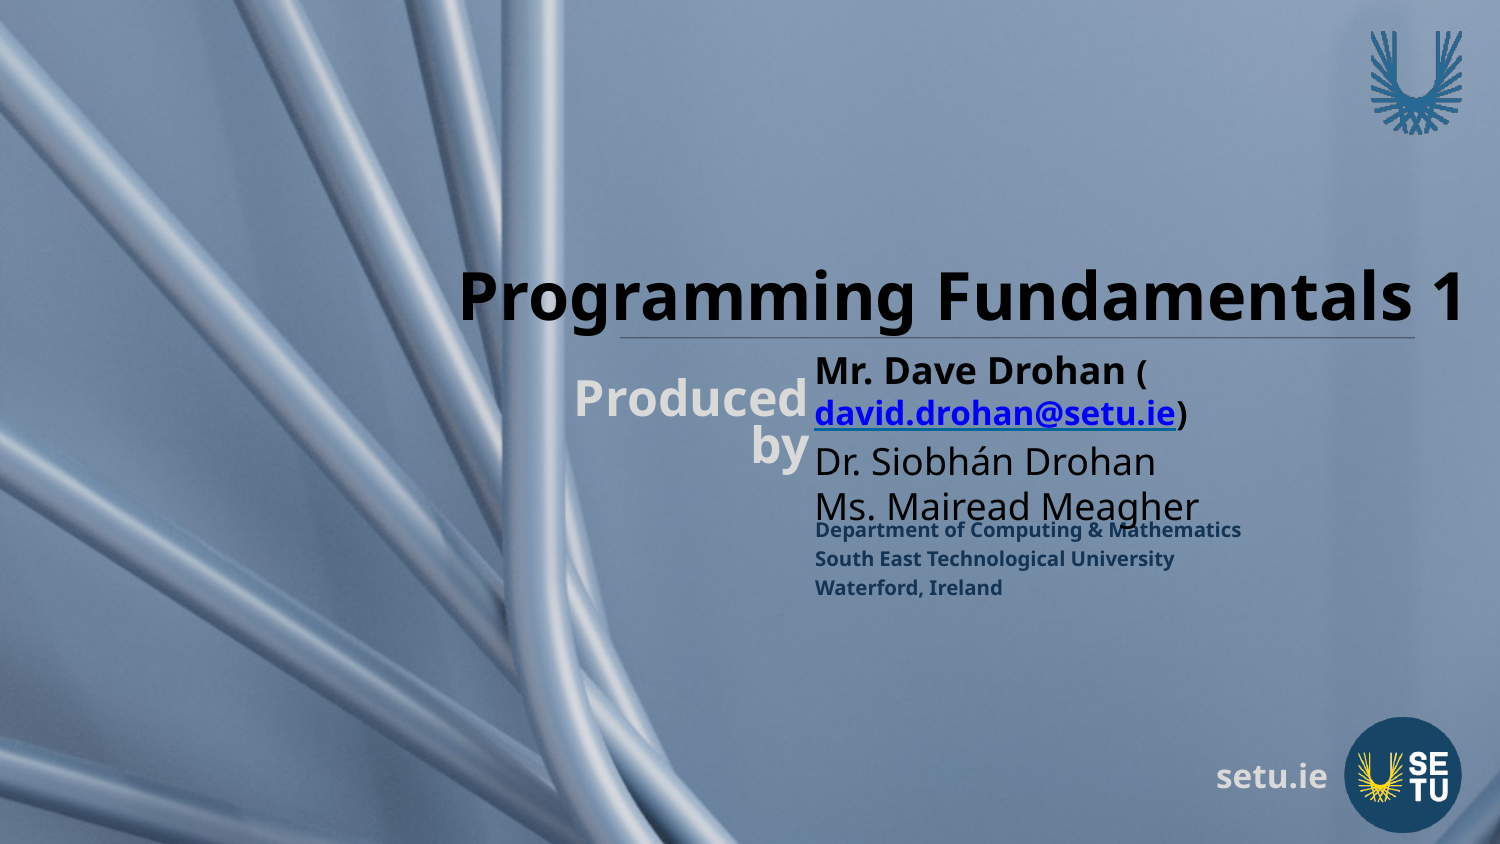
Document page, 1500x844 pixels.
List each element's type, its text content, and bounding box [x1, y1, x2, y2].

picture [0, 0, 1500, 844]
title Programming Fundamentals 1 [182, 165, 1479, 344]
